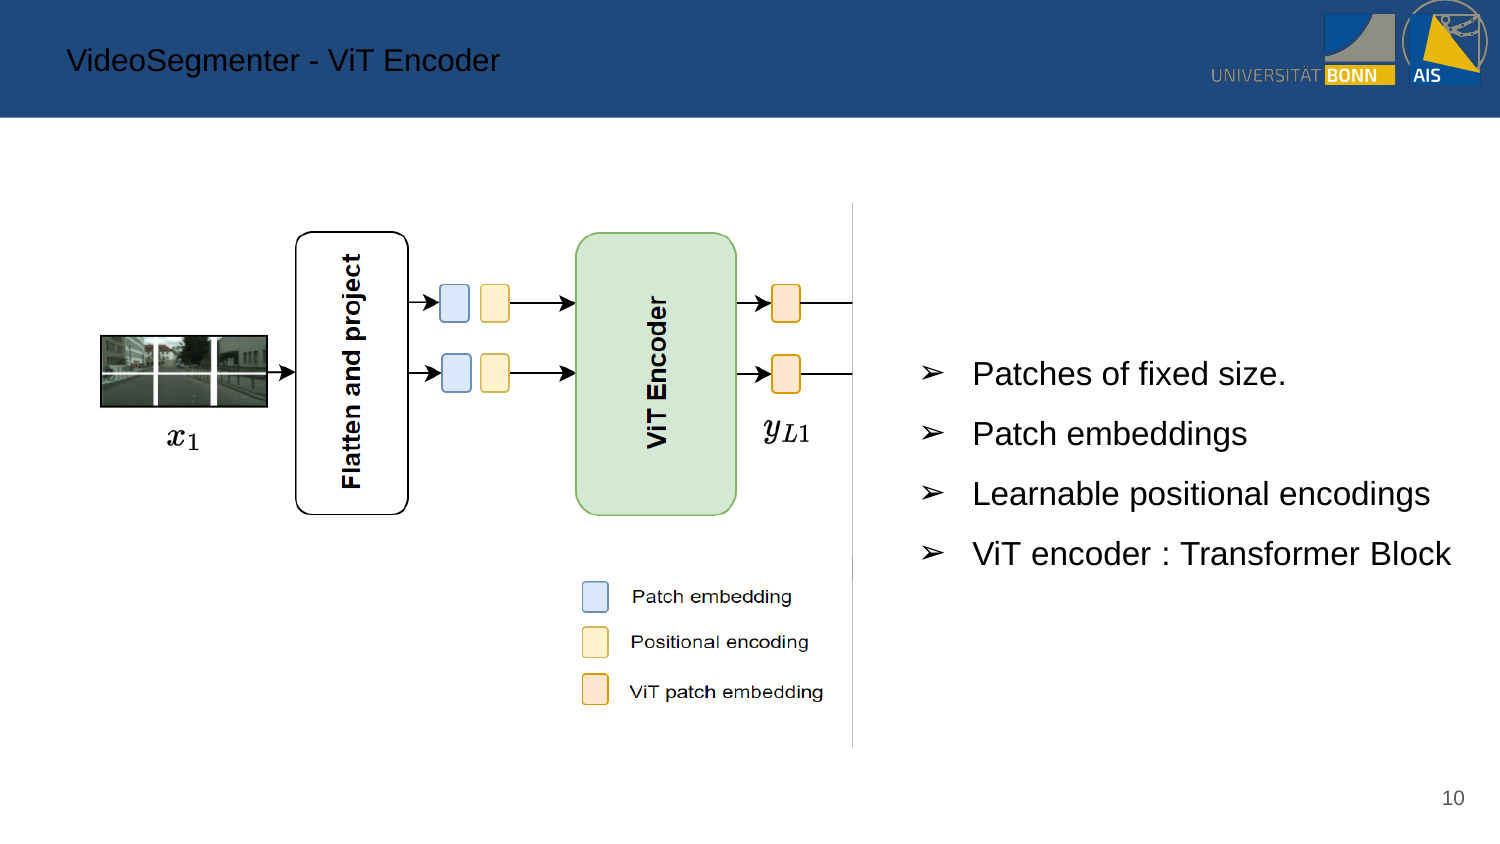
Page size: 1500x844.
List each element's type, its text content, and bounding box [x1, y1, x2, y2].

picture [49, 203, 854, 748]
text_box Patches of fixed size. Patch embeddings Learnable positional encodings ViT encoder : Transformer Block [882, 317, 1468, 607]
picture [1212, 0, 1488, 85]
title VideoSegmenter - ViT Encoder [51, 24, 1449, 93]
slide_number ‹#› [1389, 764, 1480, 830]
